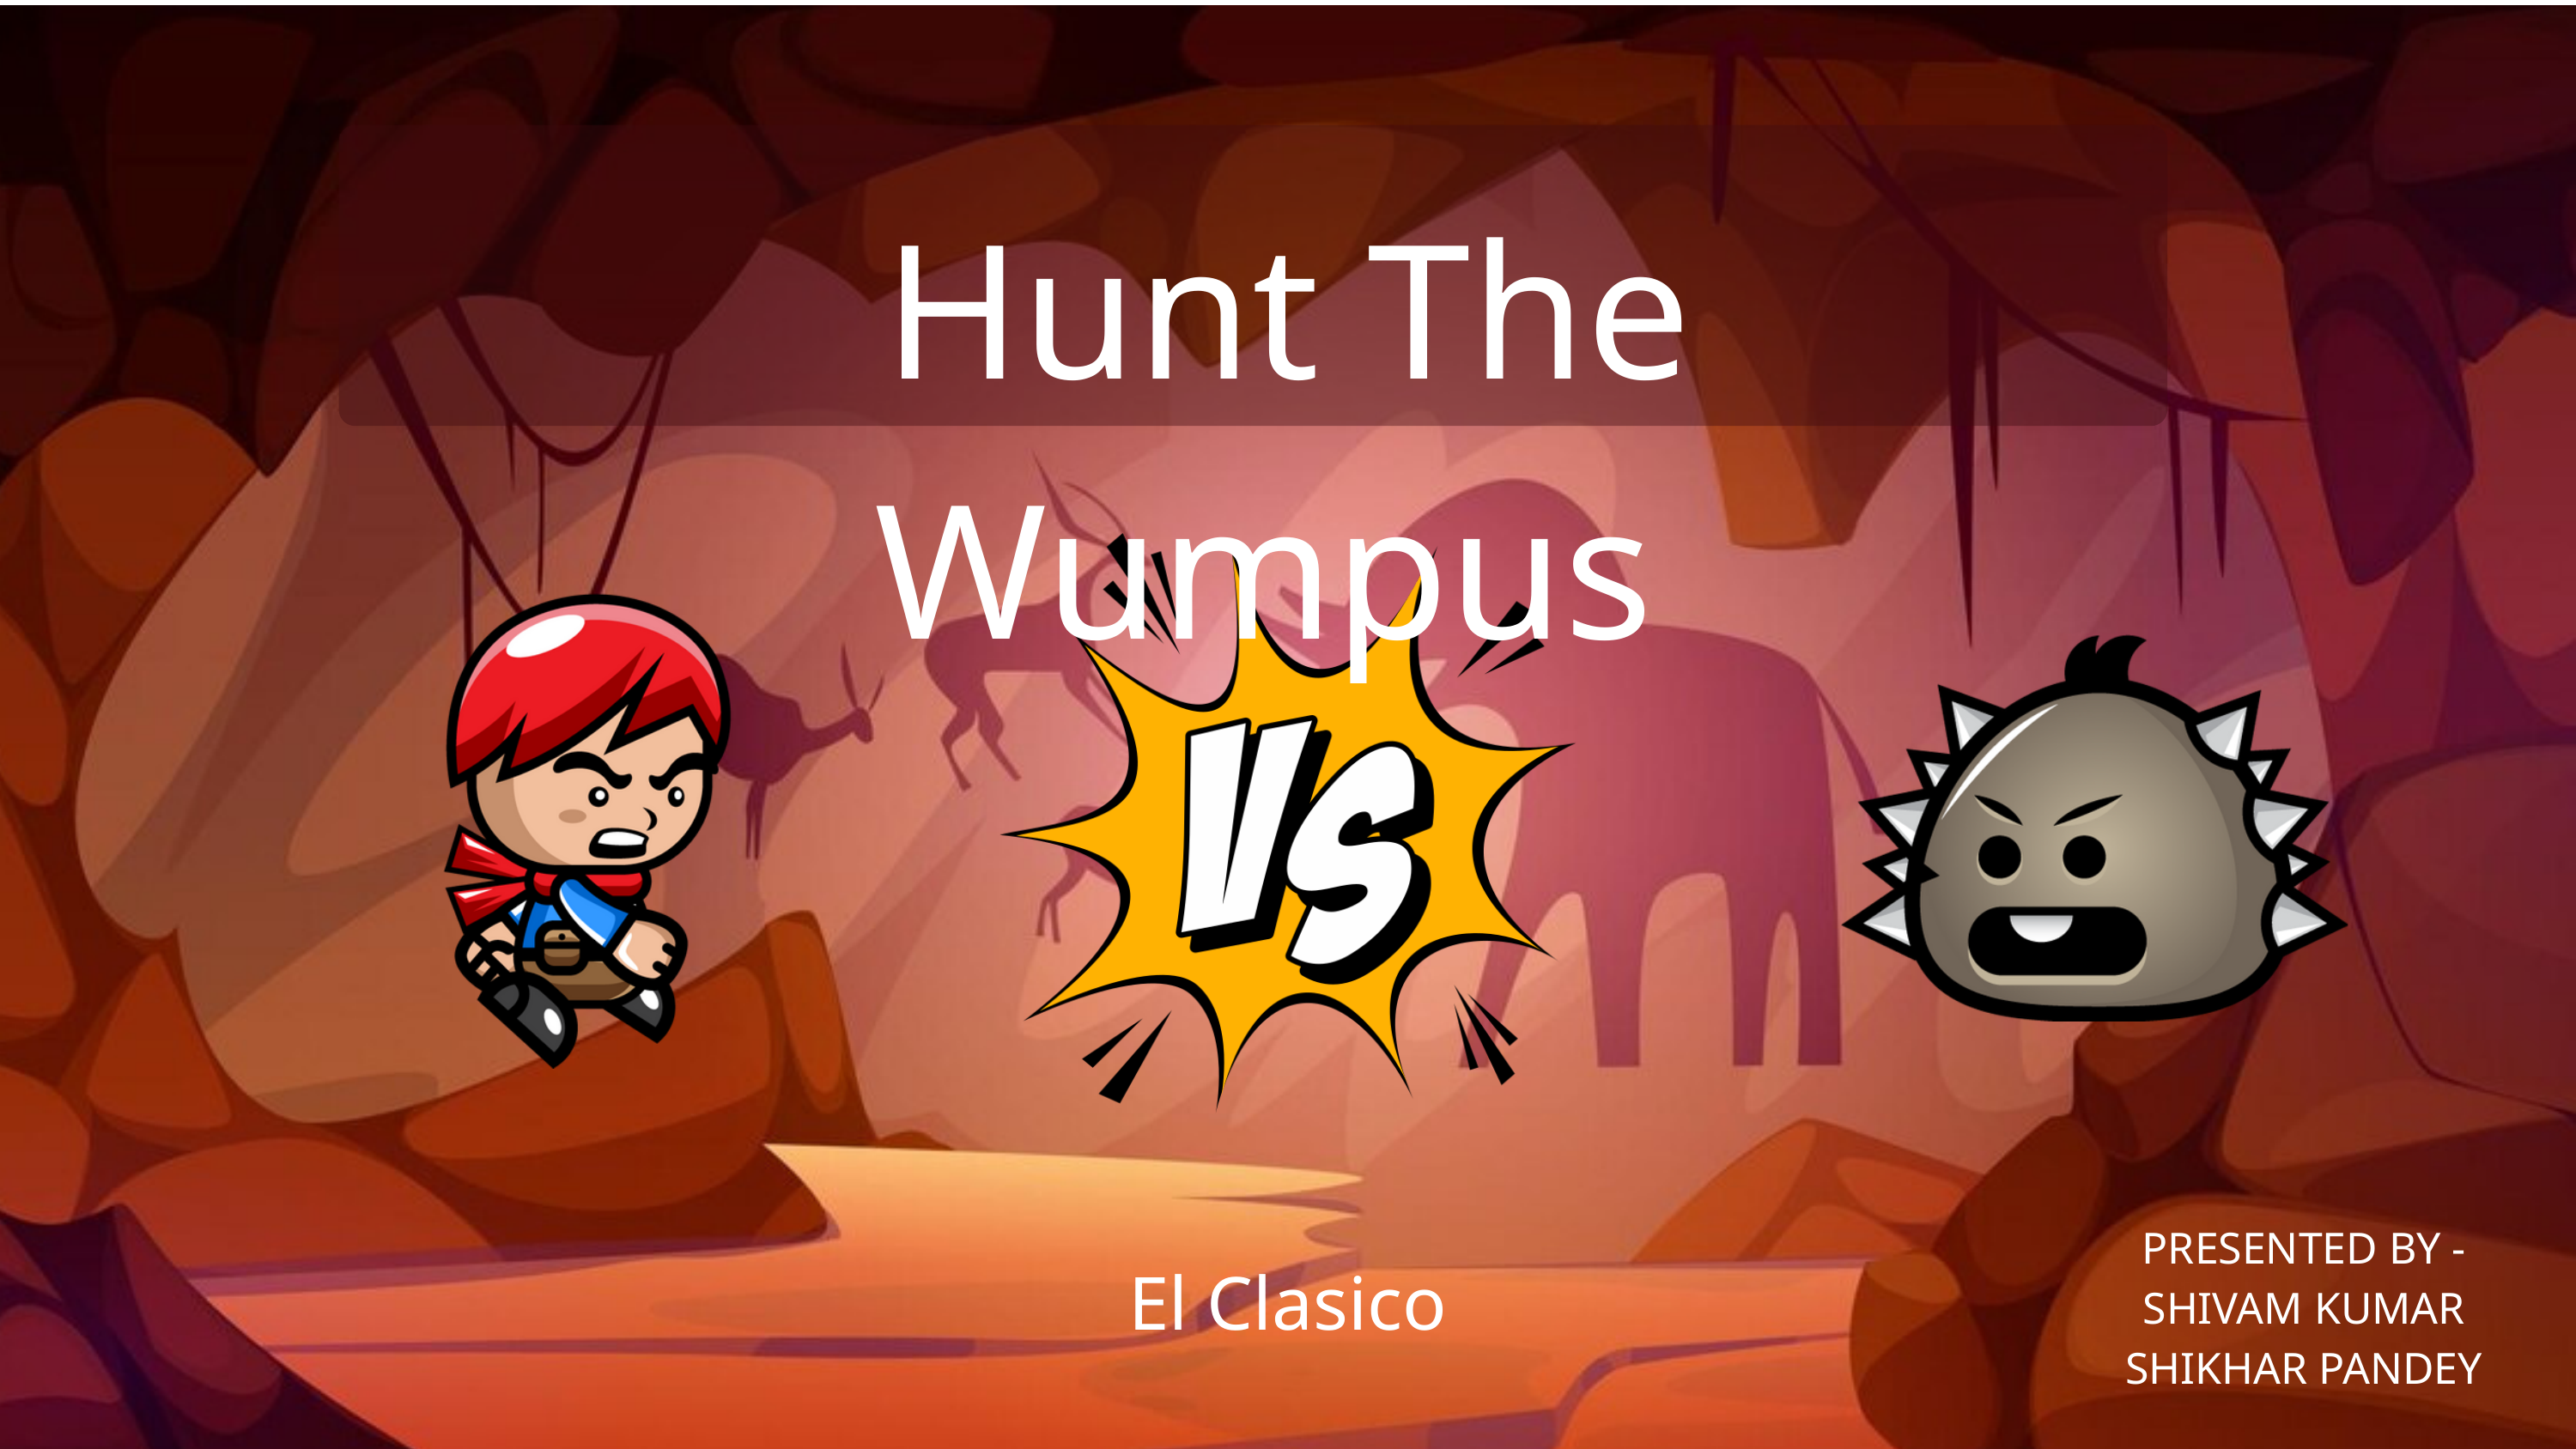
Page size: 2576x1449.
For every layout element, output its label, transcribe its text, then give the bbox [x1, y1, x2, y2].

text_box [338, 124, 2168, 427]
text_box El Clasico [954, 1241, 1622, 1345]
text_box [437, 579, 735, 1069]
text_box [0, 5, 2576, 1449]
text_box [1841, 625, 2348, 1022]
text_box Hunt The Wumpus [481, 436, 2095, 677]
text_box [999, 677, 1577, 1113]
text_box PRESENTED BY - SHIVAM KUMAR SHIKHAR PANDEY [2063, 1212, 2545, 1393]
